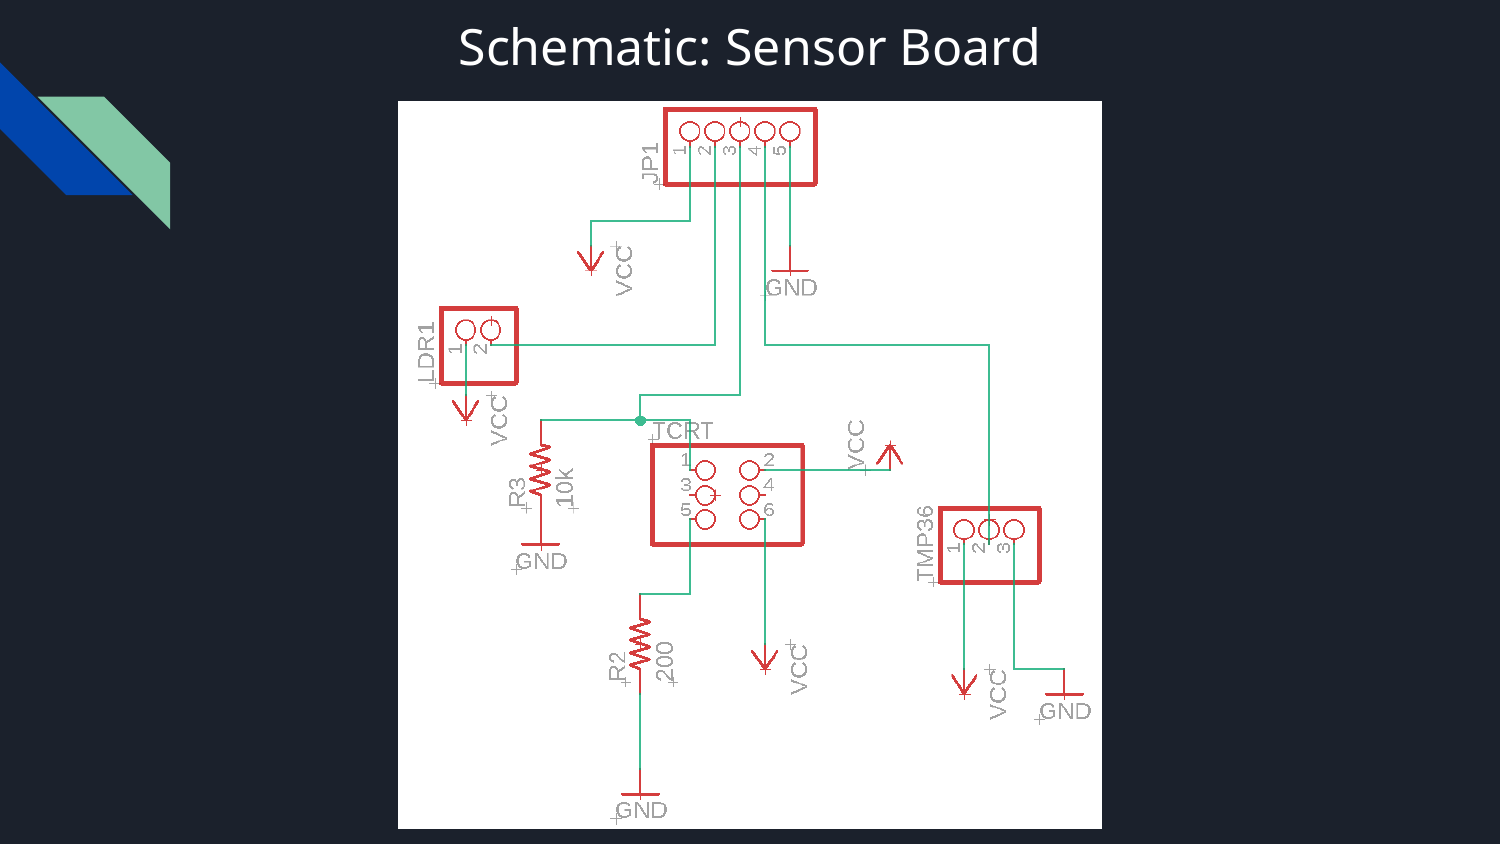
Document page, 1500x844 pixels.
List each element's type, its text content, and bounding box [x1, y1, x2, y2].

picture [398, 100, 1102, 829]
title Schematic: Sensor Board [172, 0, 1328, 150]
